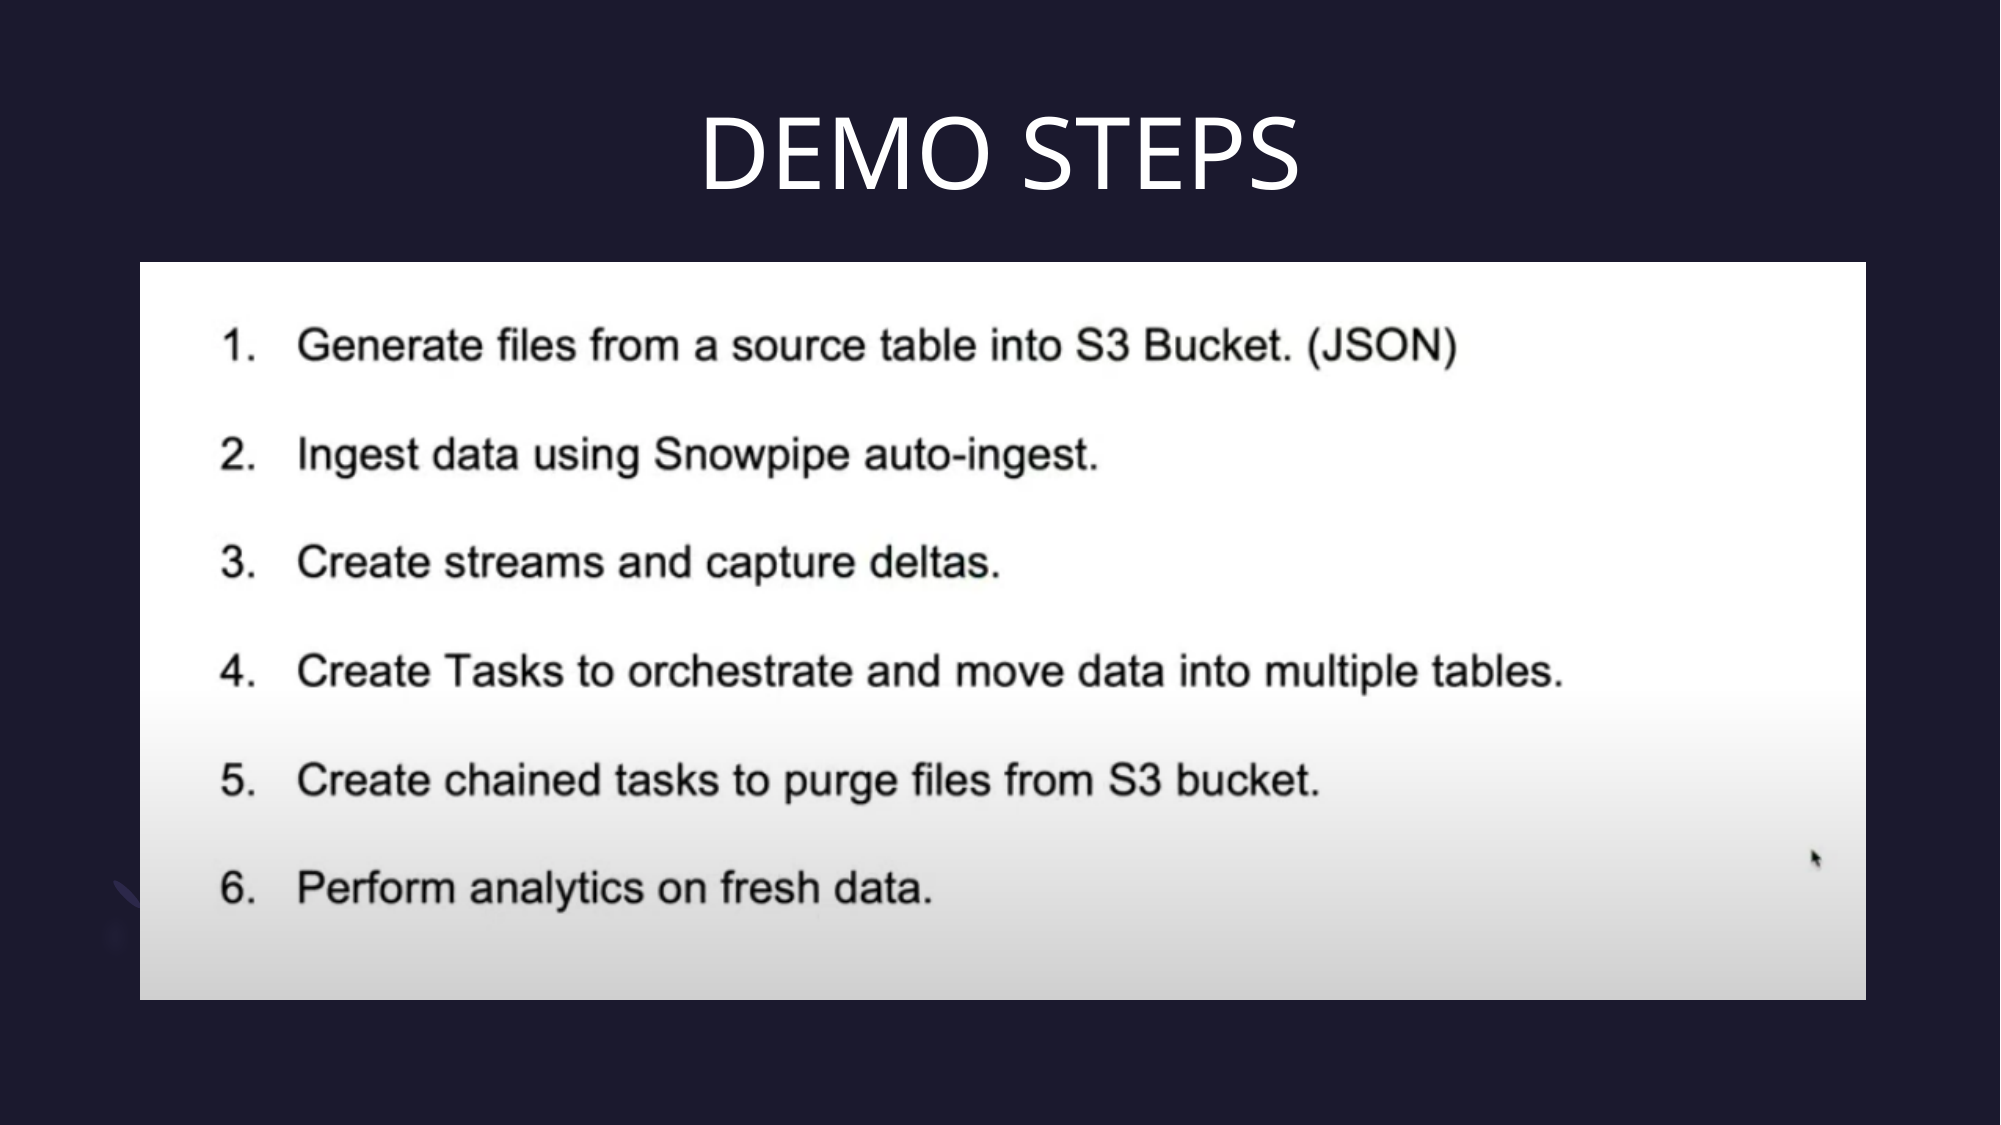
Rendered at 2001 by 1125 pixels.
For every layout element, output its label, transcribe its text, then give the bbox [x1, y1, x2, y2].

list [140, 262, 1866, 1000]
title DEMO STEPS [90, 90, 1910, 309]
